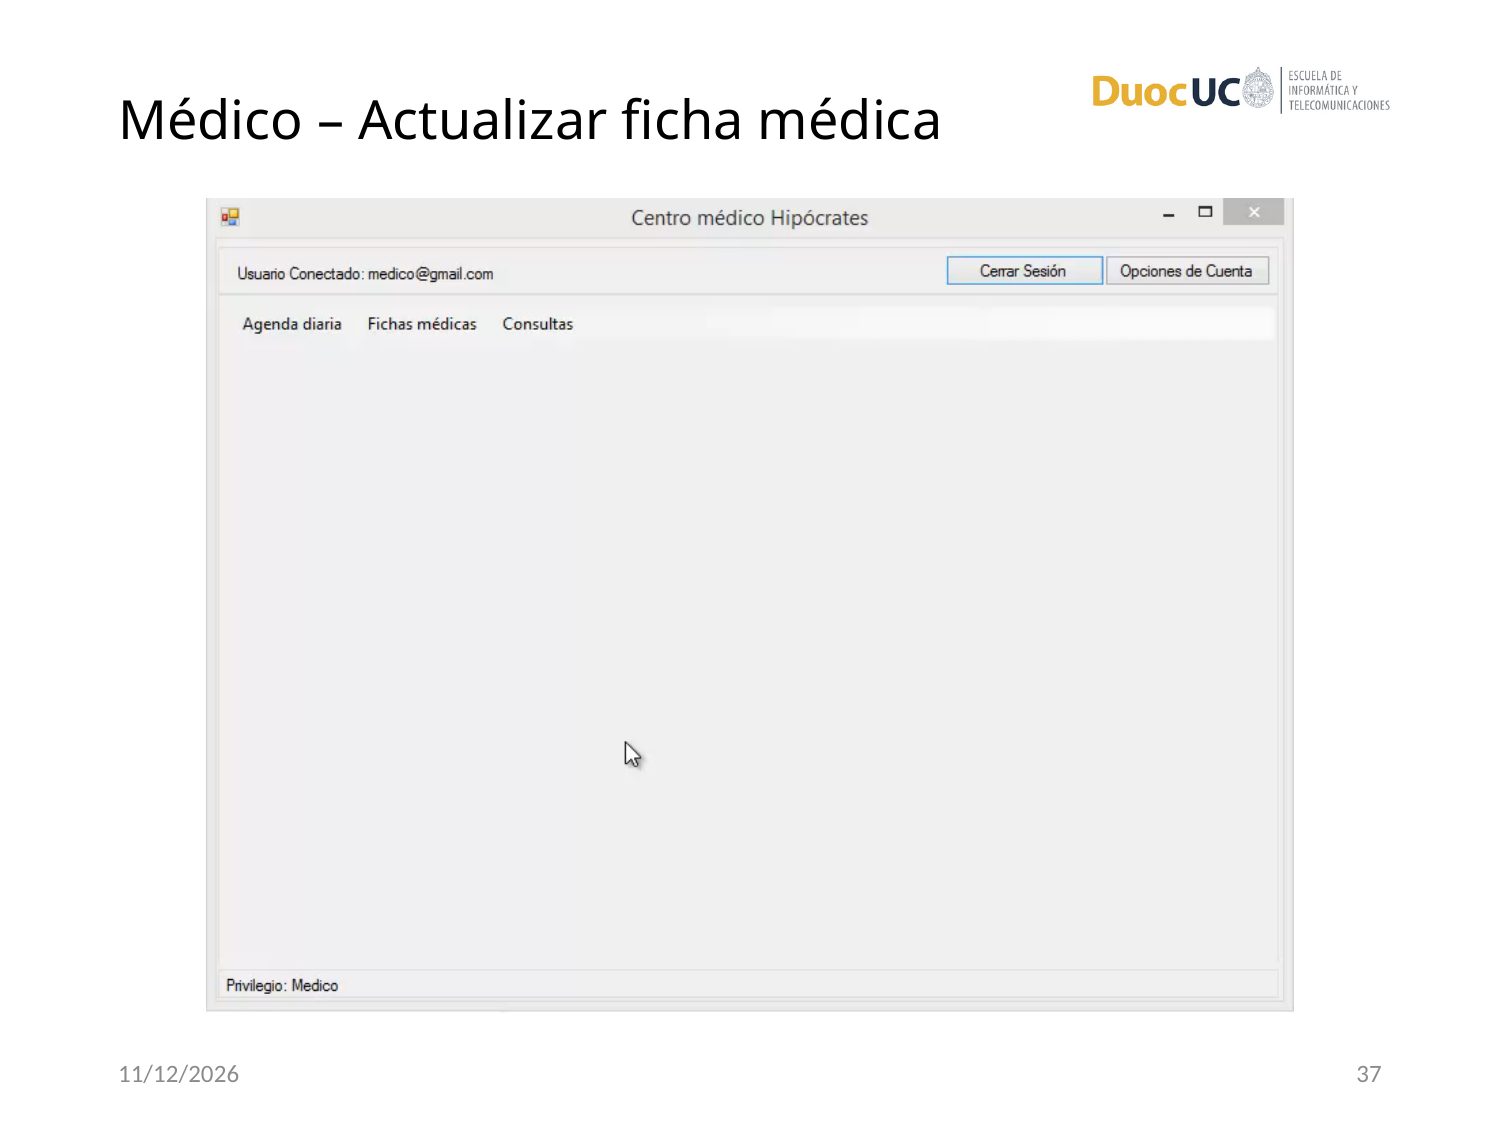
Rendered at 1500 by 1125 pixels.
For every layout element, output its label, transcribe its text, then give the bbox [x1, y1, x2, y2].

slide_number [103, 1042, 441, 1103]
slide_number 37 [1059, 1042, 1397, 1103]
picture [1085, 59, 1397, 118]
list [206, 197, 1294, 1014]
title Médico – Actualizar ficha médica [103, 59, 959, 185]
